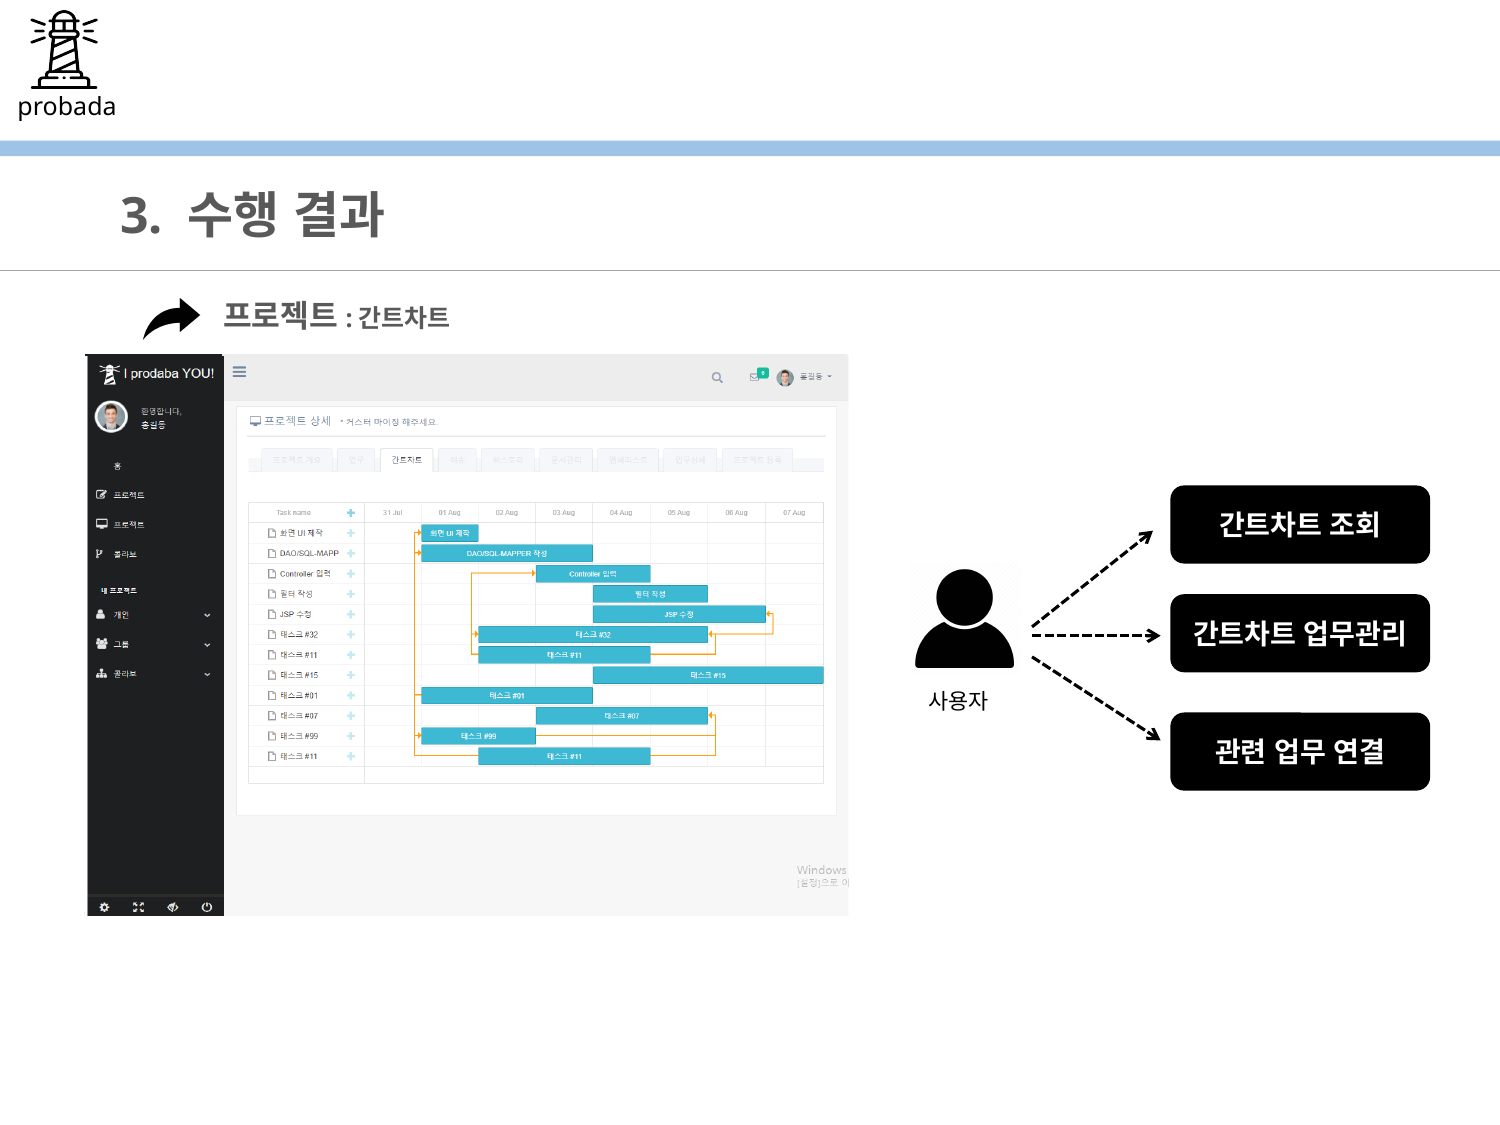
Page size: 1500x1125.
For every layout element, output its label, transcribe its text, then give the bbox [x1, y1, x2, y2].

picture [84, 354, 850, 916]
picture [19, 10, 109, 89]
text_box [0, 140, 1500, 157]
picture [908, 562, 1021, 675]
text_box 프로젝트:간트차트 [214, 292, 538, 339]
text_box 관련 업무 연결 [1170, 712, 1431, 791]
text_box 사용자 [920, 683, 1008, 718]
text_box 간트차트 업무관리 [1170, 594, 1431, 673]
text_box 간트차트 조회 [1170, 485, 1431, 564]
picture [137, 284, 206, 353]
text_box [1032, 530, 1153, 627]
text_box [1032, 656, 1161, 741]
text_box 3. 수행 결과 [105, 175, 401, 251]
